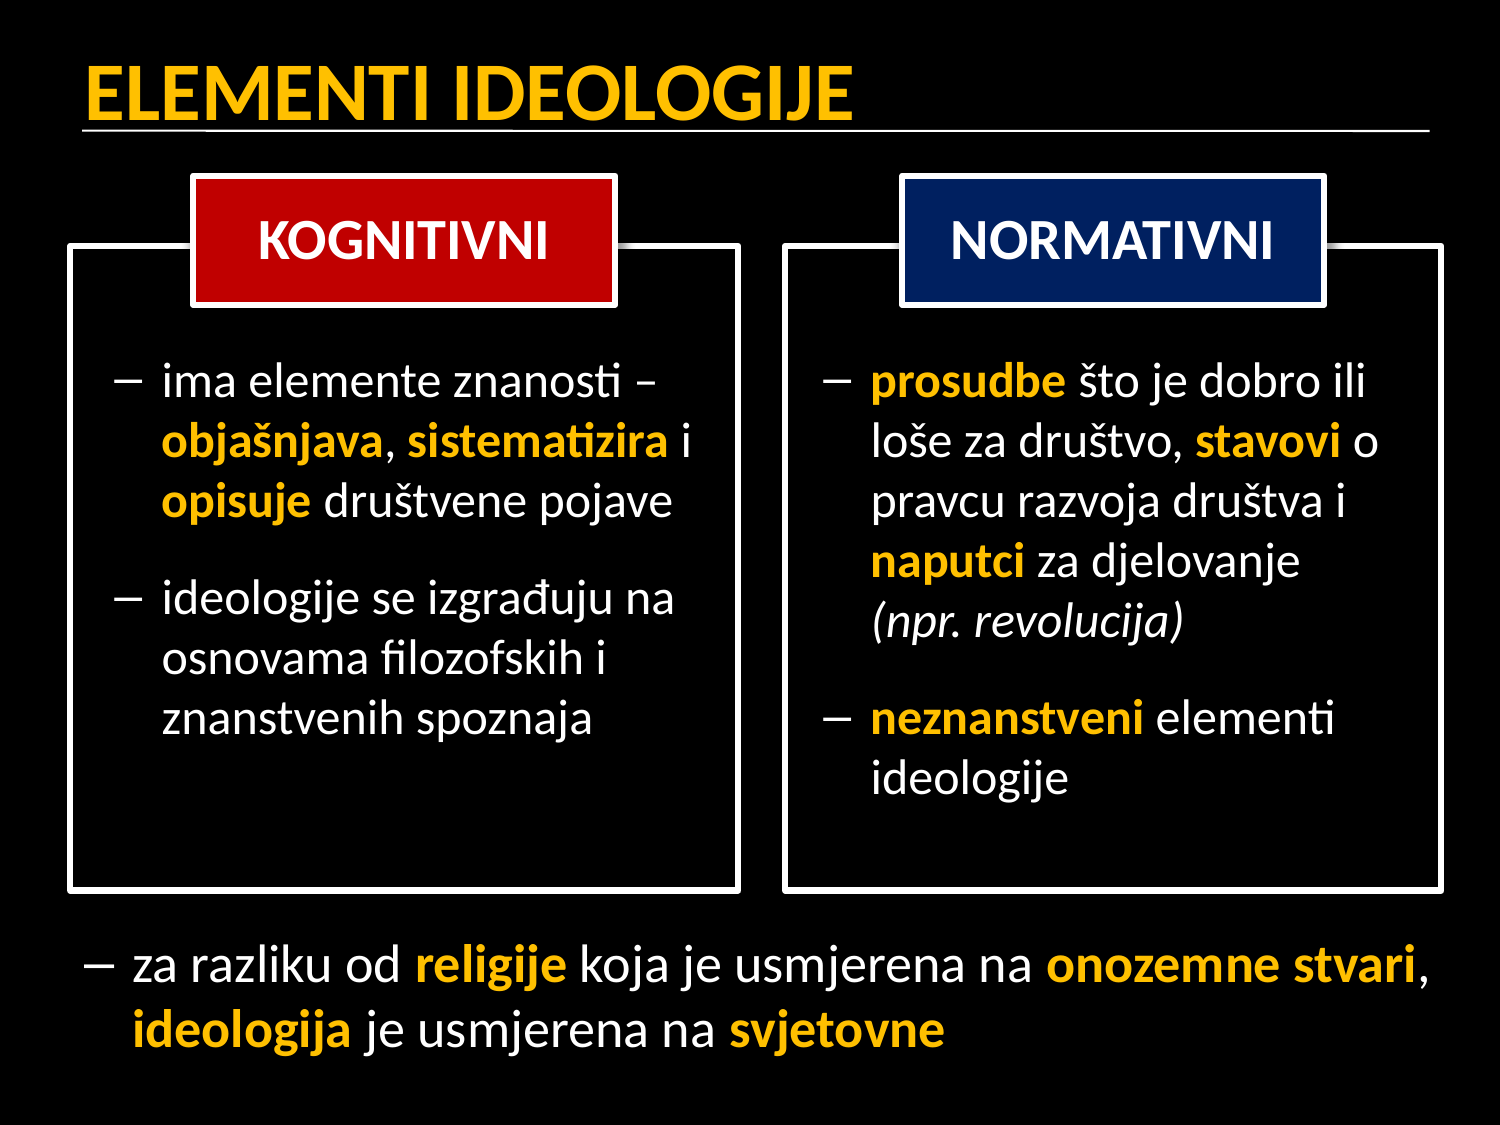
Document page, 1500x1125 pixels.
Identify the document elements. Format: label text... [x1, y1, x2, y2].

text_box ELEMENTI IDEOLOGIJE [70, 33, 1500, 141]
text_box NORMATIVNI [902, 175, 1325, 305]
text_box za razliku od religije koja je usmjerena na onozemne stvari, ideologija je usmjerena na svjetovne [70, 921, 1465, 1066]
text_box prosudbe što je dobro ili loše za društvo, stavovi o pravcu razvoja društva i naputci za djelovanje (npr. revolucija) neznanstveni elementi ideologije [808, 339, 1418, 813]
text_box [785, 246, 1442, 891]
text_box KOGNITIVNI [193, 175, 616, 305]
text_box [70, 246, 739, 891]
text_box ima elemente znanosti – objašnjava, sistematizira i opisuje društvene pojave ideologije se izgrađuju na osnovama filozofskih i znanstvenih spoznaja [99, 339, 709, 753]
